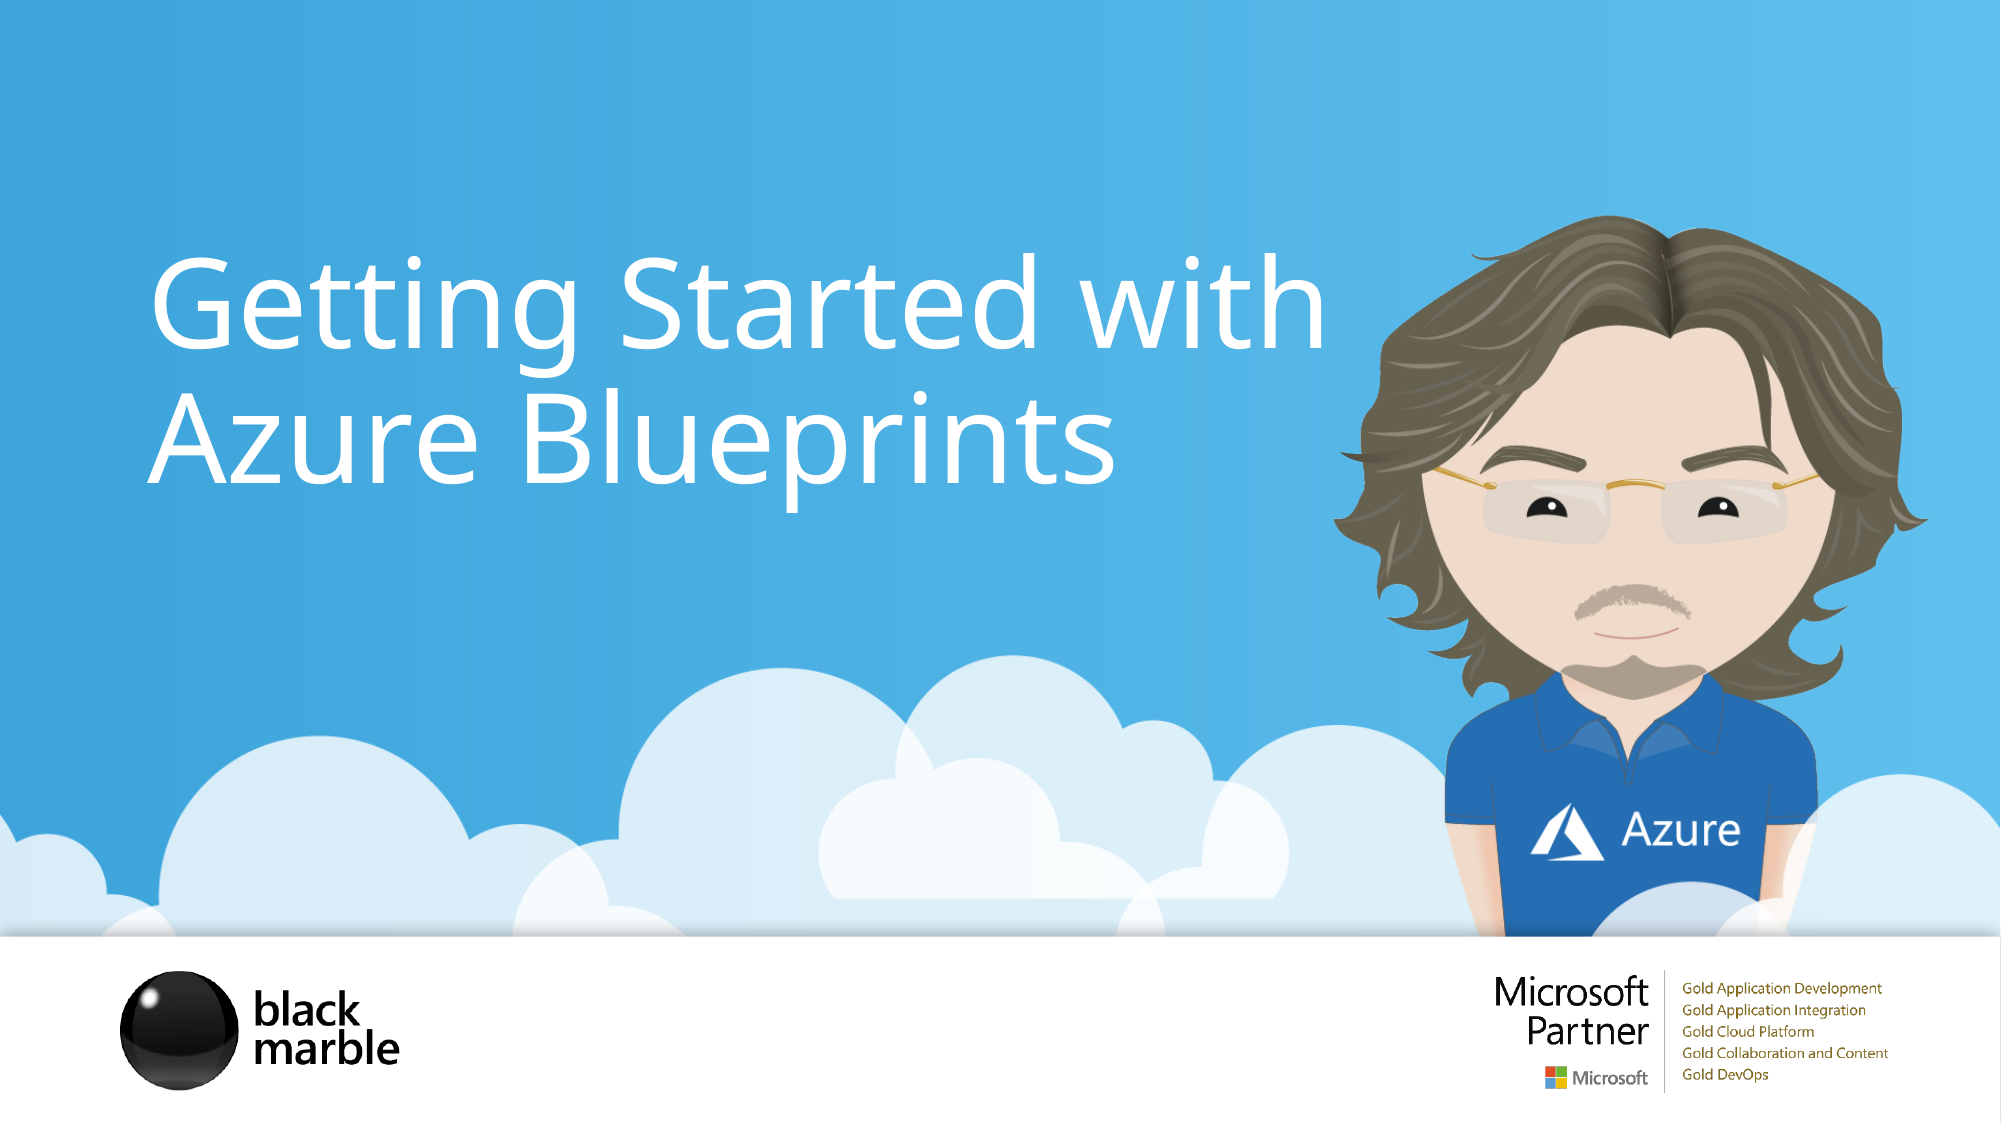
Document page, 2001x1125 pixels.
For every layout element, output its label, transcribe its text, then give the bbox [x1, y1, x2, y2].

picture [111, 965, 403, 1097]
picture [1496, 970, 1888, 1093]
picture [0, 0, 2000, 936]
title Getting Started with Azure Blueprints [132, 302, 1403, 519]
